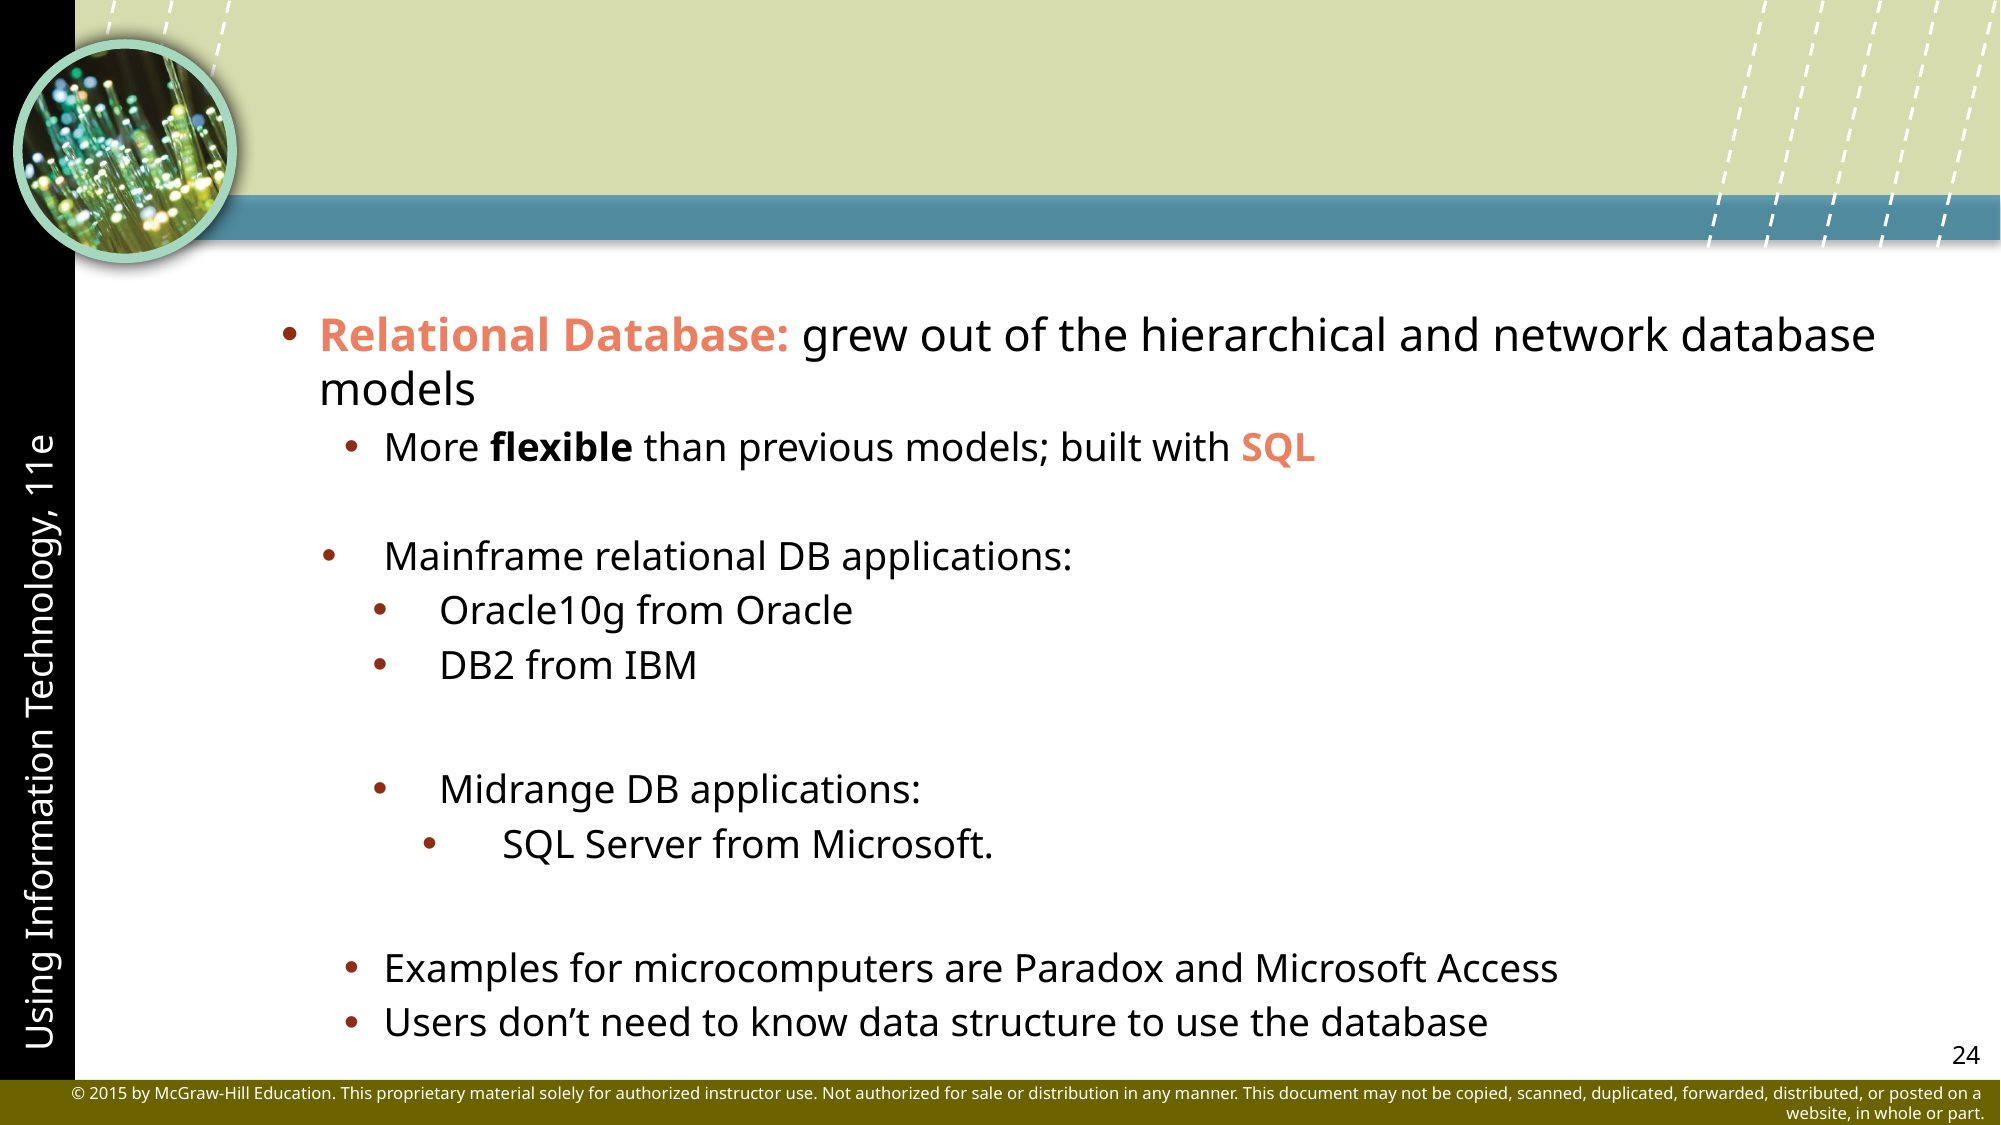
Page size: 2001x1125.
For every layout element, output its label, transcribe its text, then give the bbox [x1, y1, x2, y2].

list Relational Database: grew out of the hierarchical and network database models More flexible than previous models; built with SQL Mainframe relational DB applications: Oracle10g from Oracle DB2 from IBM Midrange DB applications: SQL Server from Microsoft. Examples for microcomputers are Paradox and Microsoft Access Users don’t need to know data structure to use the database [266, 298, 1900, 1061]
picture [23, 49, 227, 253]
slide_number 24 [1795, 1033, 1996, 1079]
